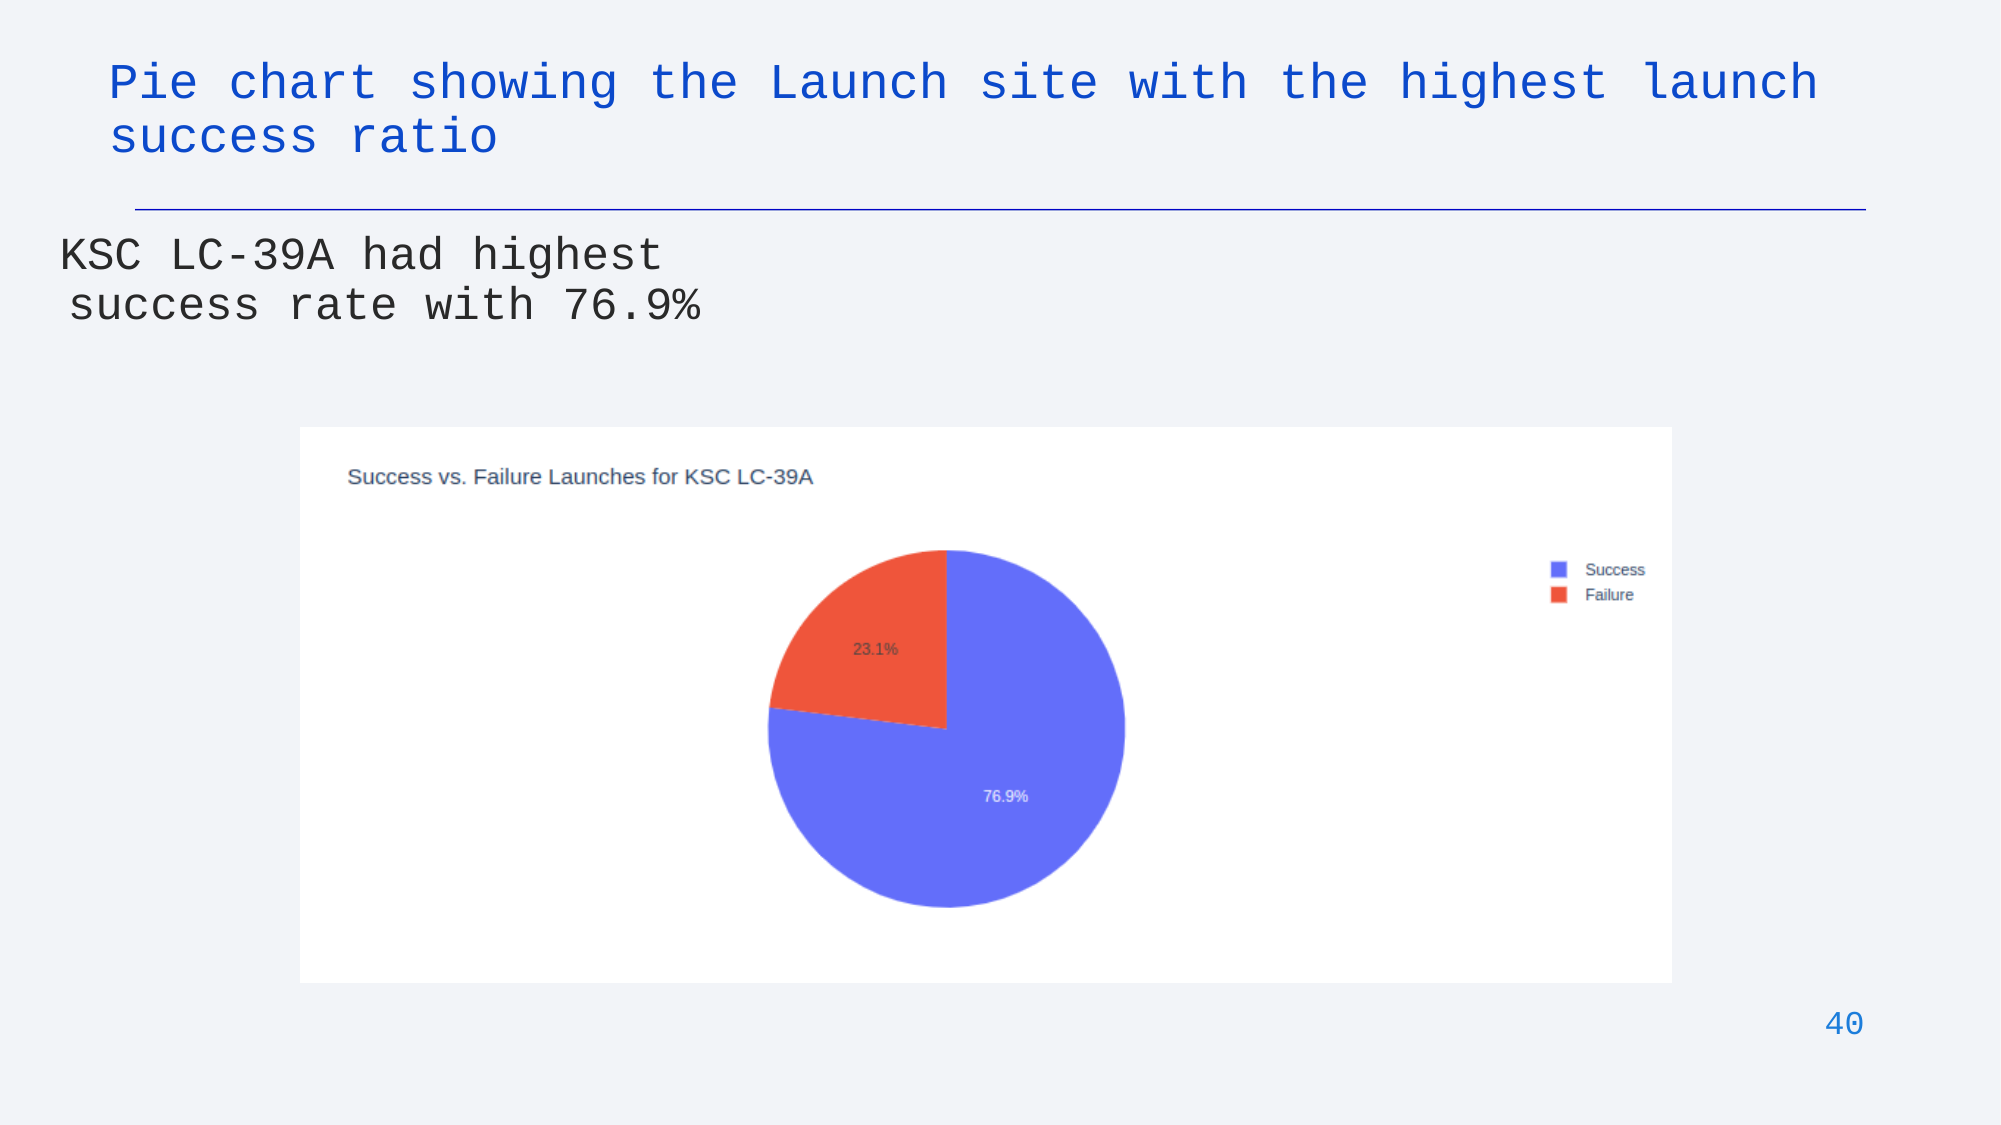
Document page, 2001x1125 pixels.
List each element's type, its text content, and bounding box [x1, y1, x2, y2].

text_box Pie chart showing the Launch site with the highest launch success ratio [93, 39, 1852, 179]
picture [0, 0, 2001, 1125]
list KSC LC-39A had highest success rate with 76.9% [15, 222, 718, 383]
slide_number ‹#› [1429, 988, 1880, 1055]
